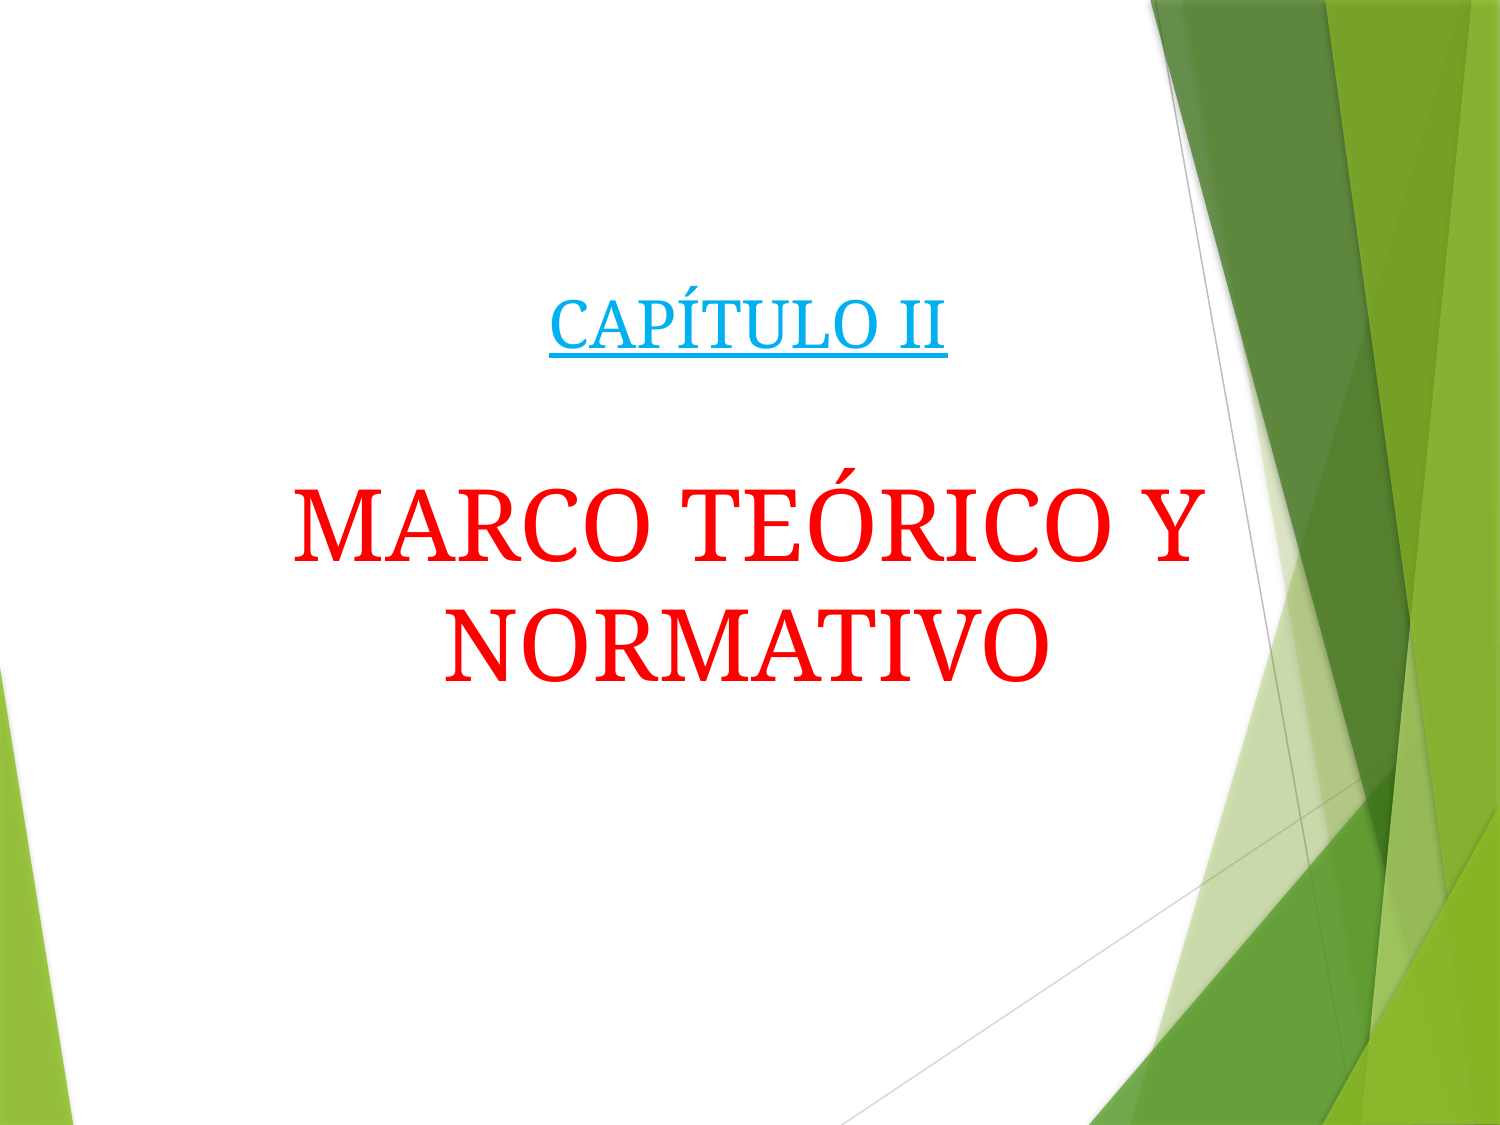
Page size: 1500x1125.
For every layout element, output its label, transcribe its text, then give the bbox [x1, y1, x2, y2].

text_box CAPÍTULO II MARCO TEÓRICO Y NORMATIVO [73, 278, 1424, 705]
